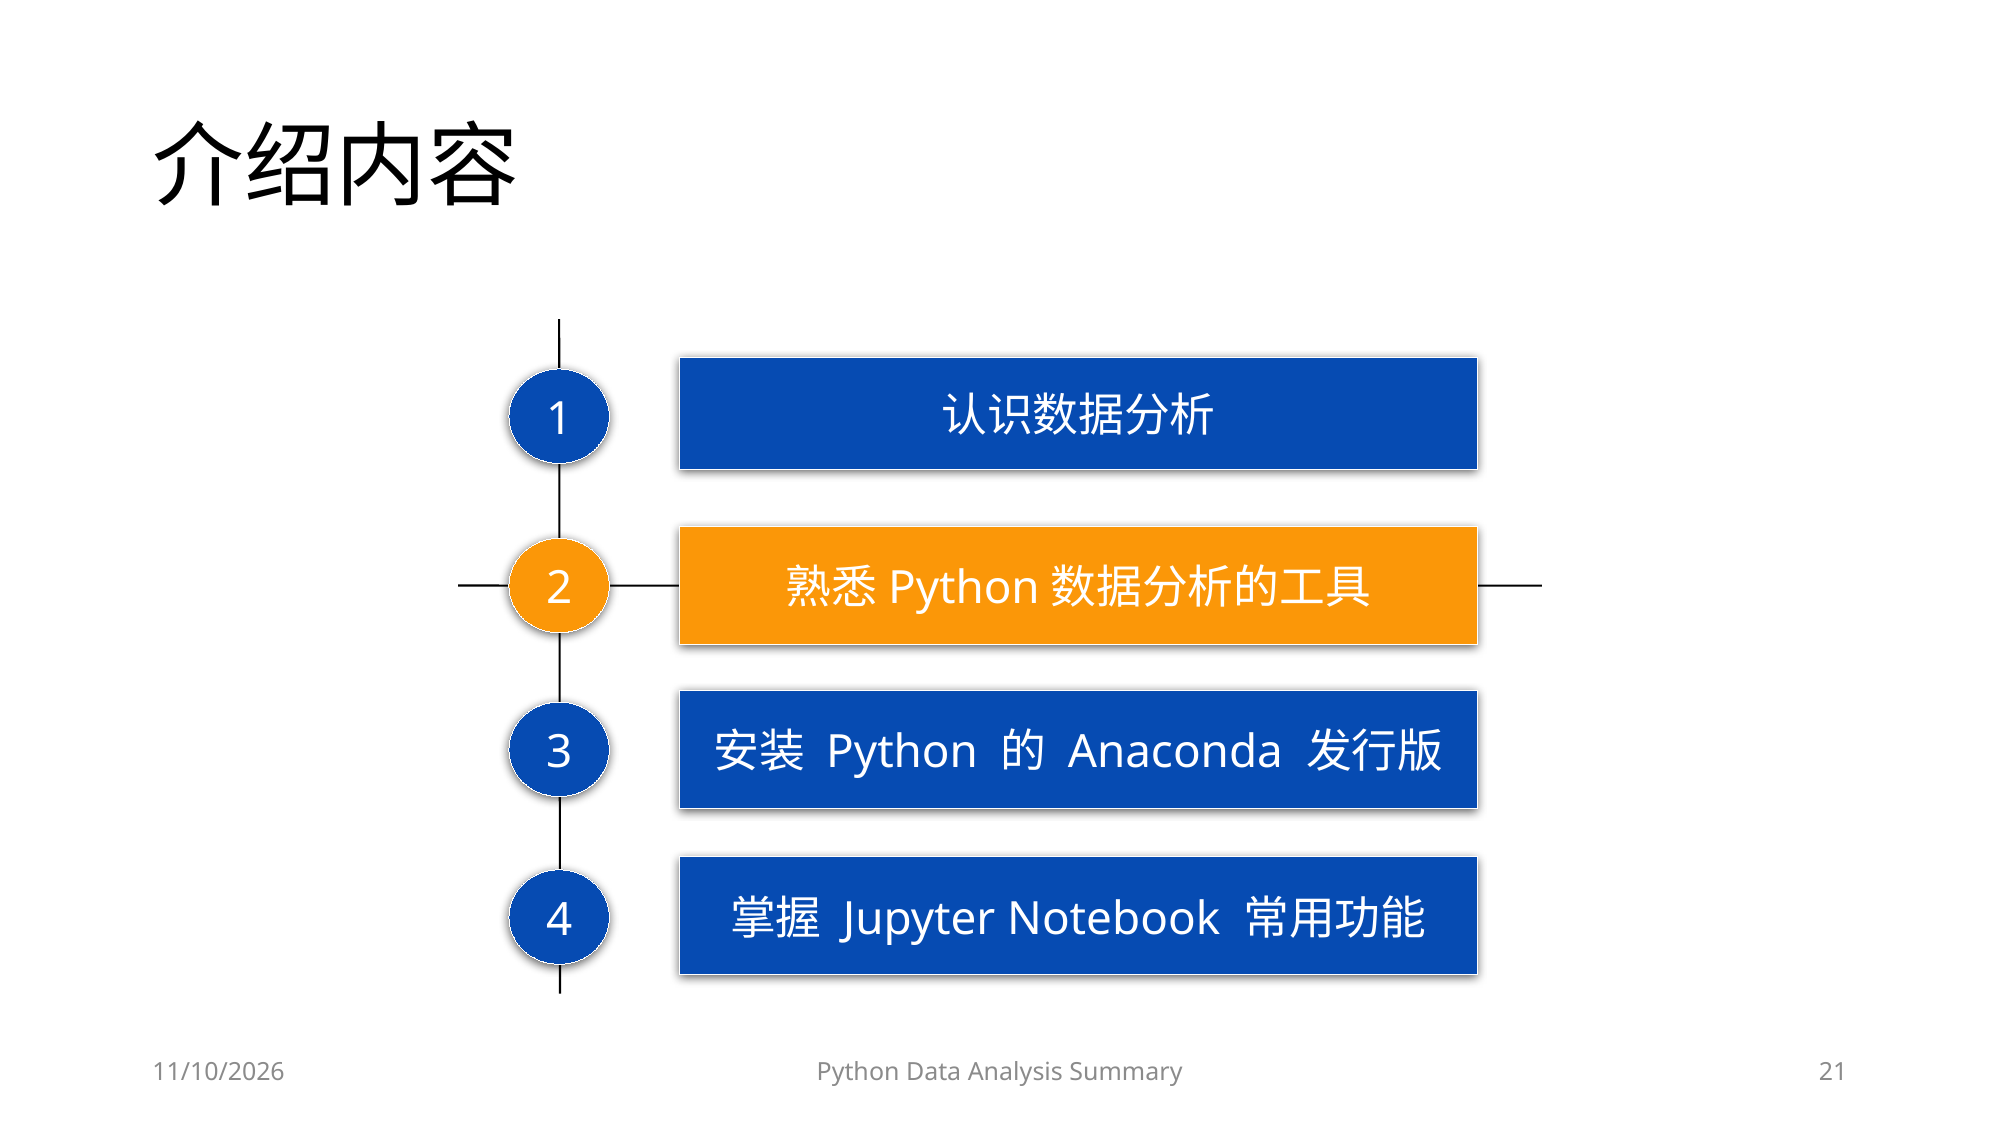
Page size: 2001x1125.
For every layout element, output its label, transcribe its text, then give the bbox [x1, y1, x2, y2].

footer Python Data Analysis Summary [662, 1042, 1338, 1103]
title 介绍内容 [137, 59, 1863, 278]
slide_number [137, 1042, 588, 1103]
slide_number 21 [1412, 1042, 1863, 1103]
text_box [458, 319, 1542, 994]
